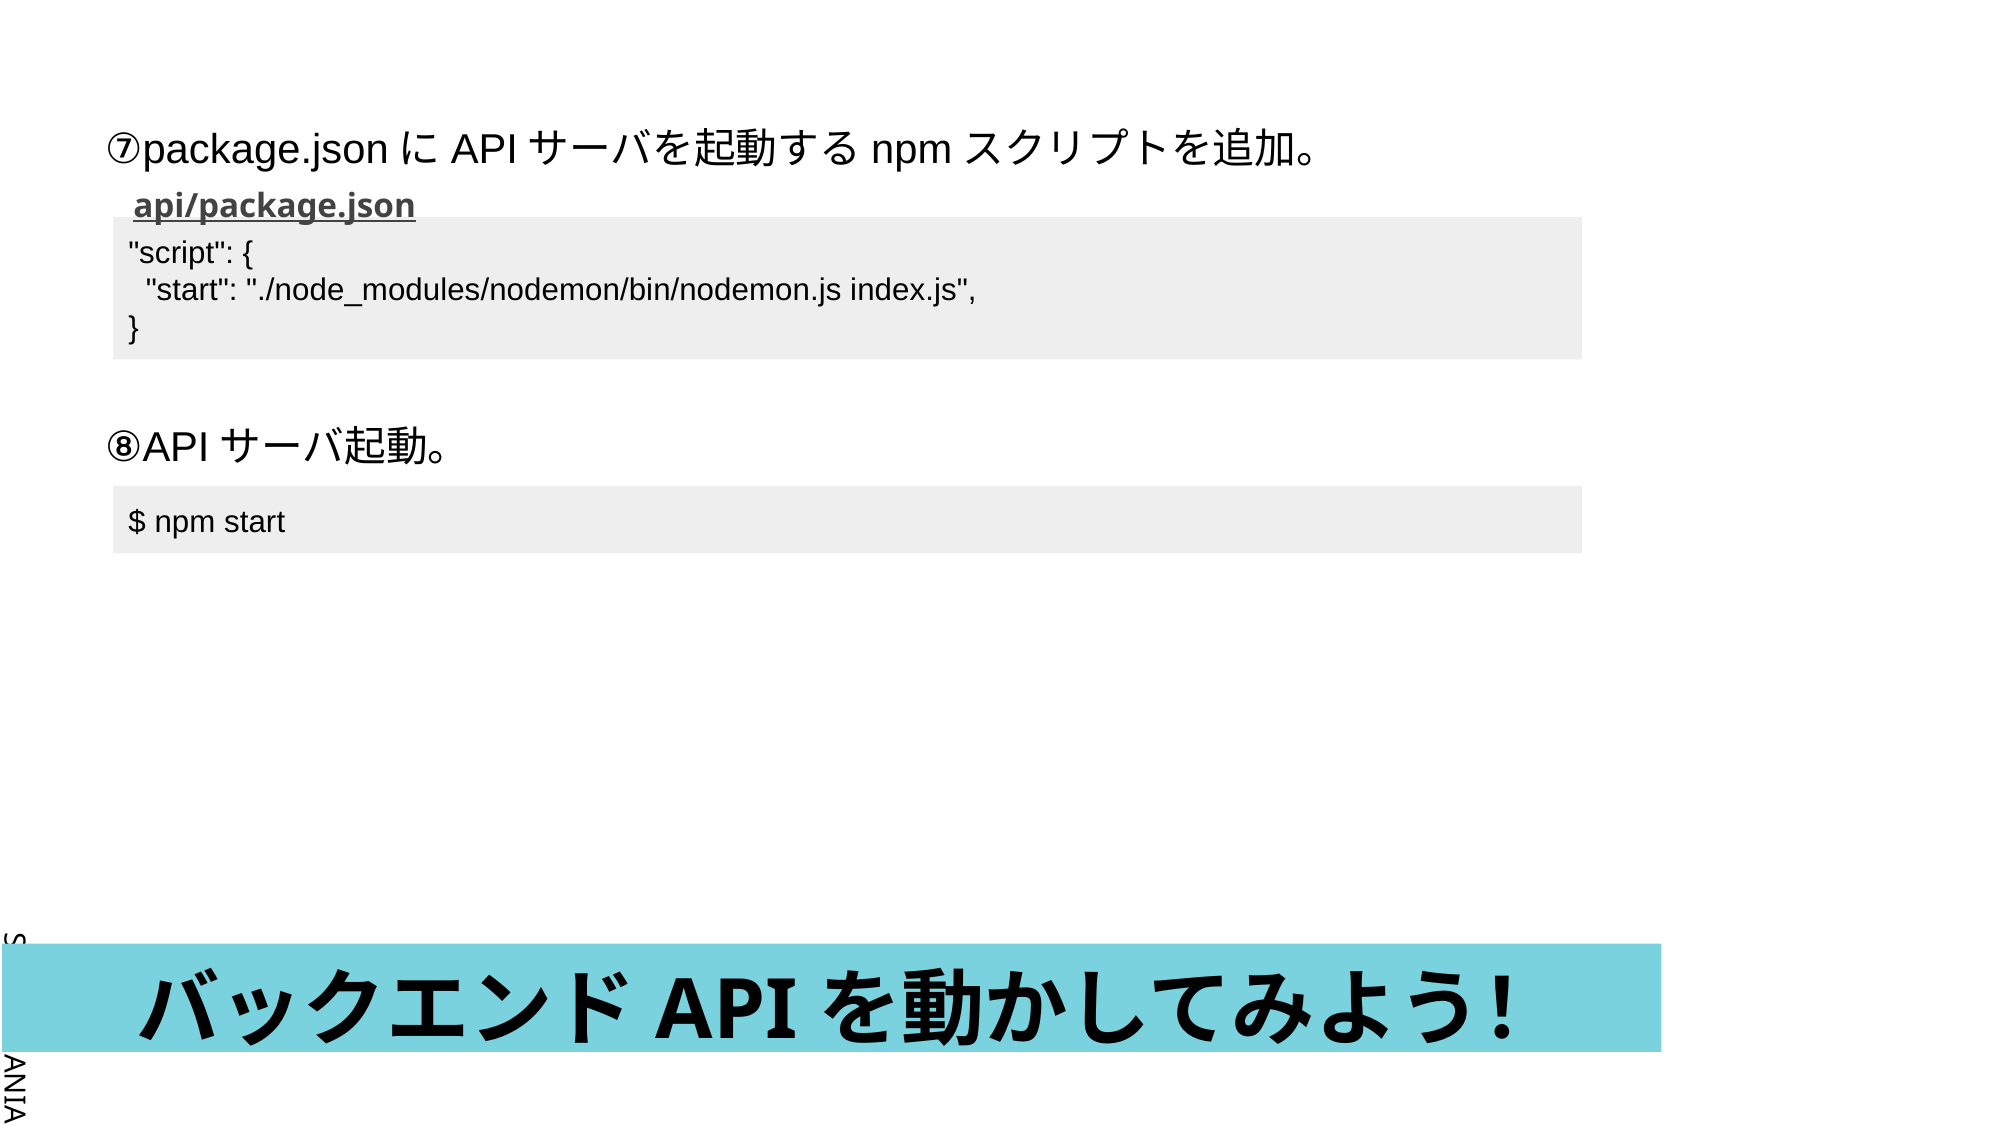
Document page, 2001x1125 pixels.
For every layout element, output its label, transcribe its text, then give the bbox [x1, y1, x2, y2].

text_box [2, 943, 116, 1052]
title バックエンドAPIを動かしてみよう！ [116, 937, 1736, 1074]
text_box ⑧APIサーバ起動。 [90, 404, 1691, 485]
text_box ⑦package.jsonにAPIサーバを起動するnpmスクリプトを追加。 [90, 106, 1691, 187]
text_box "script": { "start": "./node_modules/nodemon/bin/nodemon.js index.js", } [113, 217, 1582, 360]
subtitle api/package.json [113, 157, 567, 226]
text_box $ npm start [113, 485, 1582, 554]
